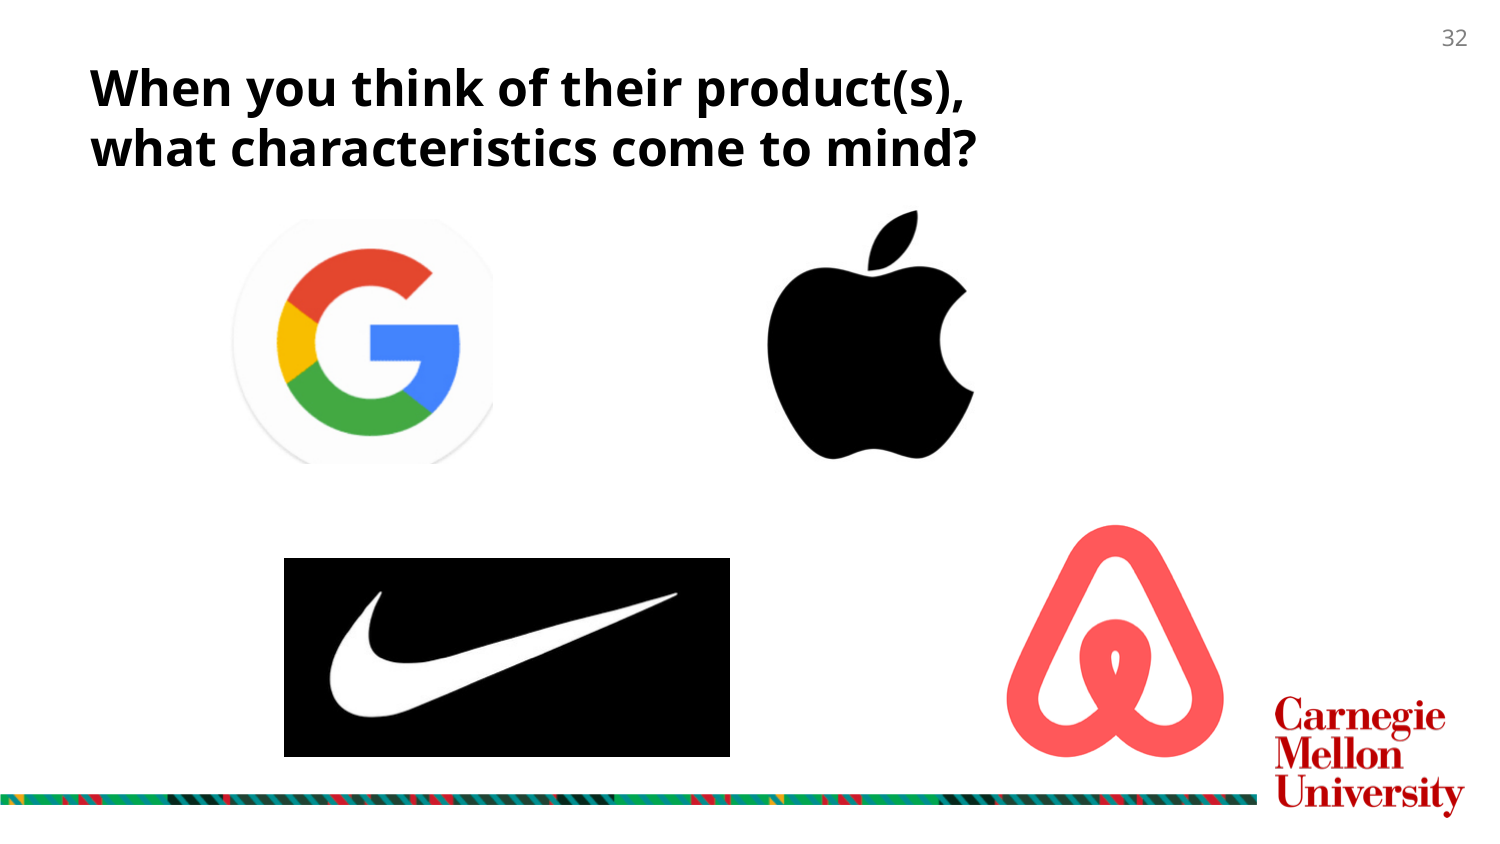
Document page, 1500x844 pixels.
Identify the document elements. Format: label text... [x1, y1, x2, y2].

picture [734, 197, 1032, 495]
title When you think of their product(s), what characteristics come to mind? [75, 48, 1425, 183]
picture [1275, 696, 1465, 818]
picture [224, 219, 493, 464]
picture [284, 558, 730, 757]
picture [987, 516, 1245, 776]
picture [1, 795, 1256, 805]
